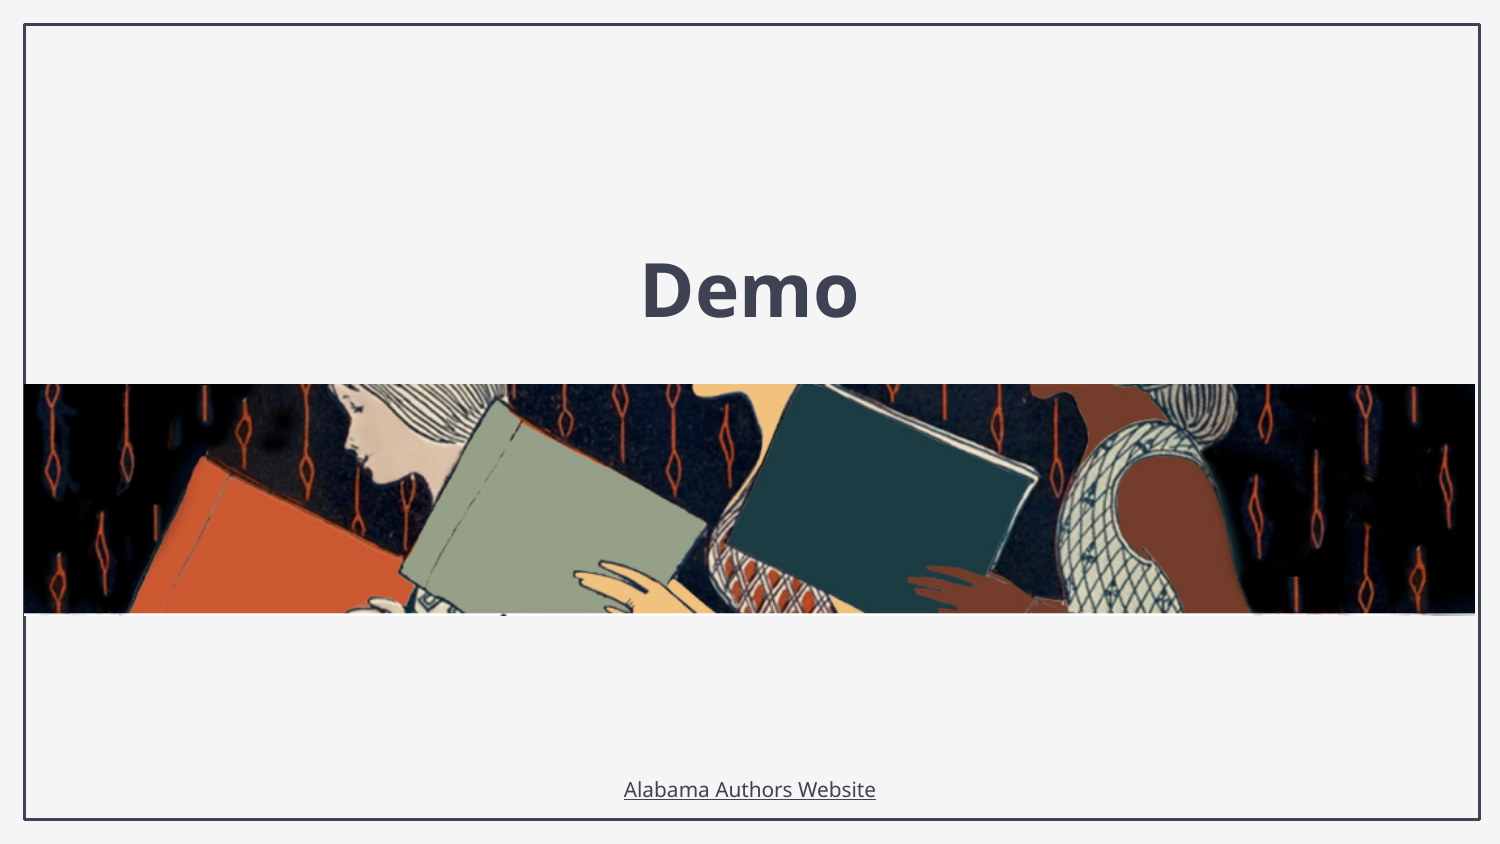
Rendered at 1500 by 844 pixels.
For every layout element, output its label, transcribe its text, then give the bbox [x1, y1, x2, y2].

title Demo [420, 227, 1080, 366]
picture [24, 384, 1476, 617]
text_box Alabama Authors Website [393, 762, 1106, 819]
